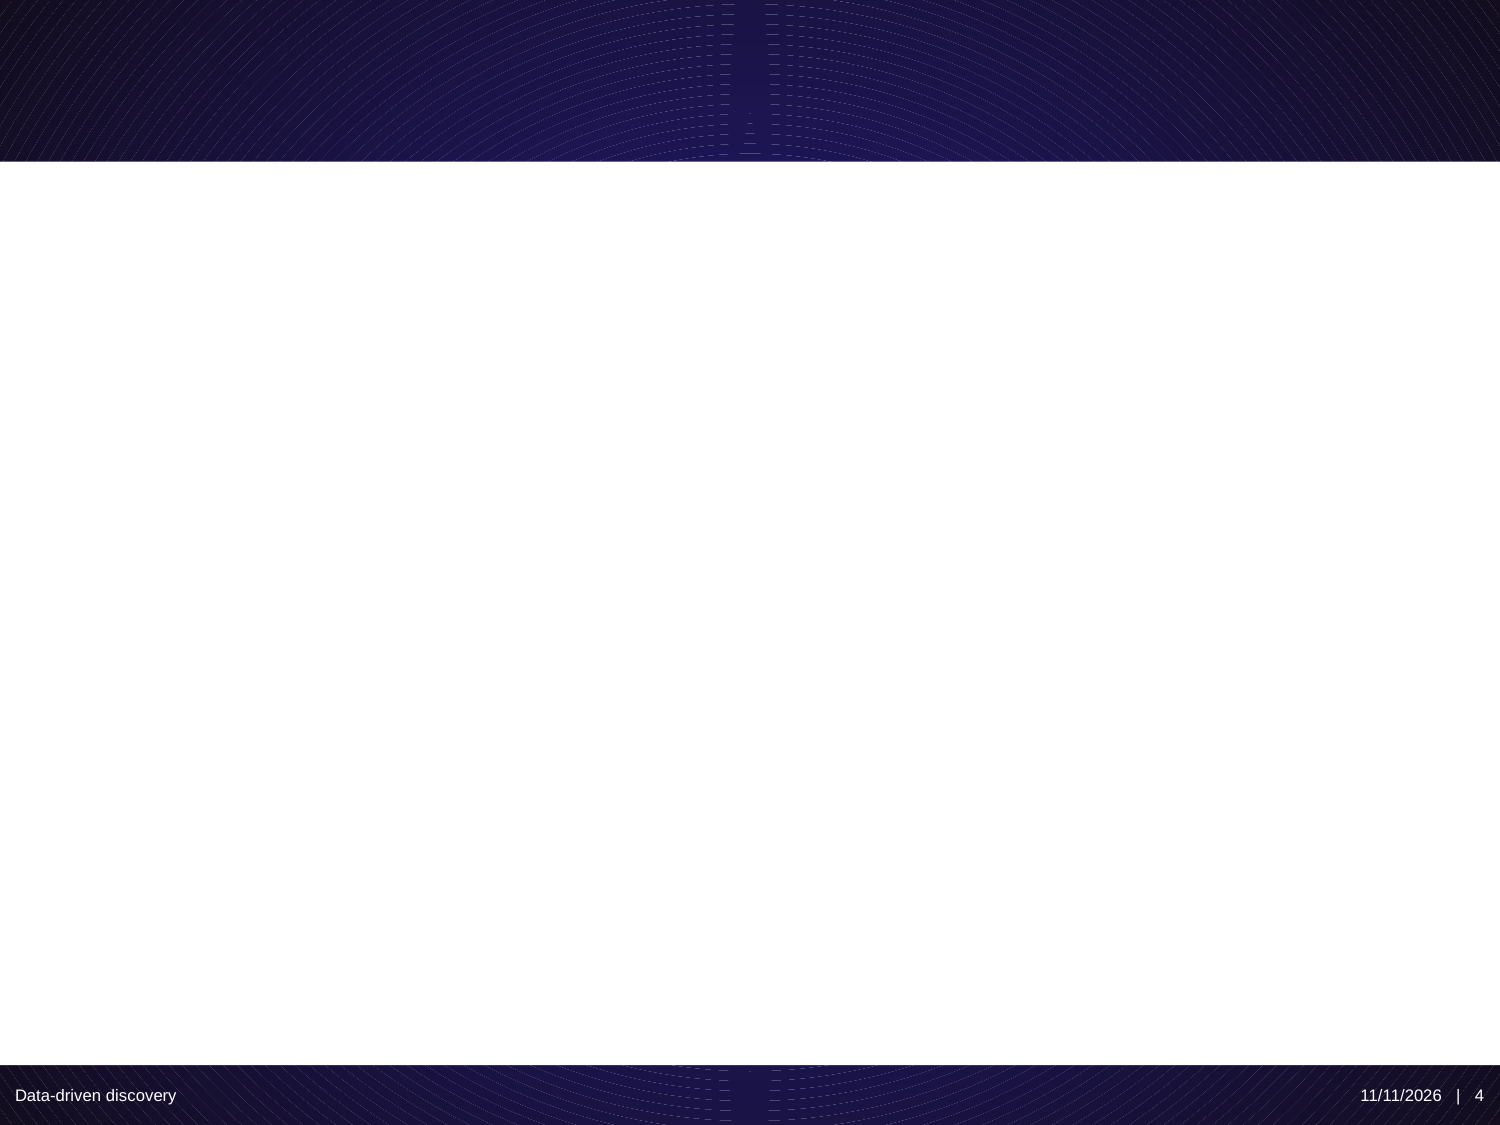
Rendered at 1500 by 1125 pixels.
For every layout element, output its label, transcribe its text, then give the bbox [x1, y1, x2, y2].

footer Data-driven discovery [0, 1064, 544, 1125]
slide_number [1148, 1064, 1499, 1125]
